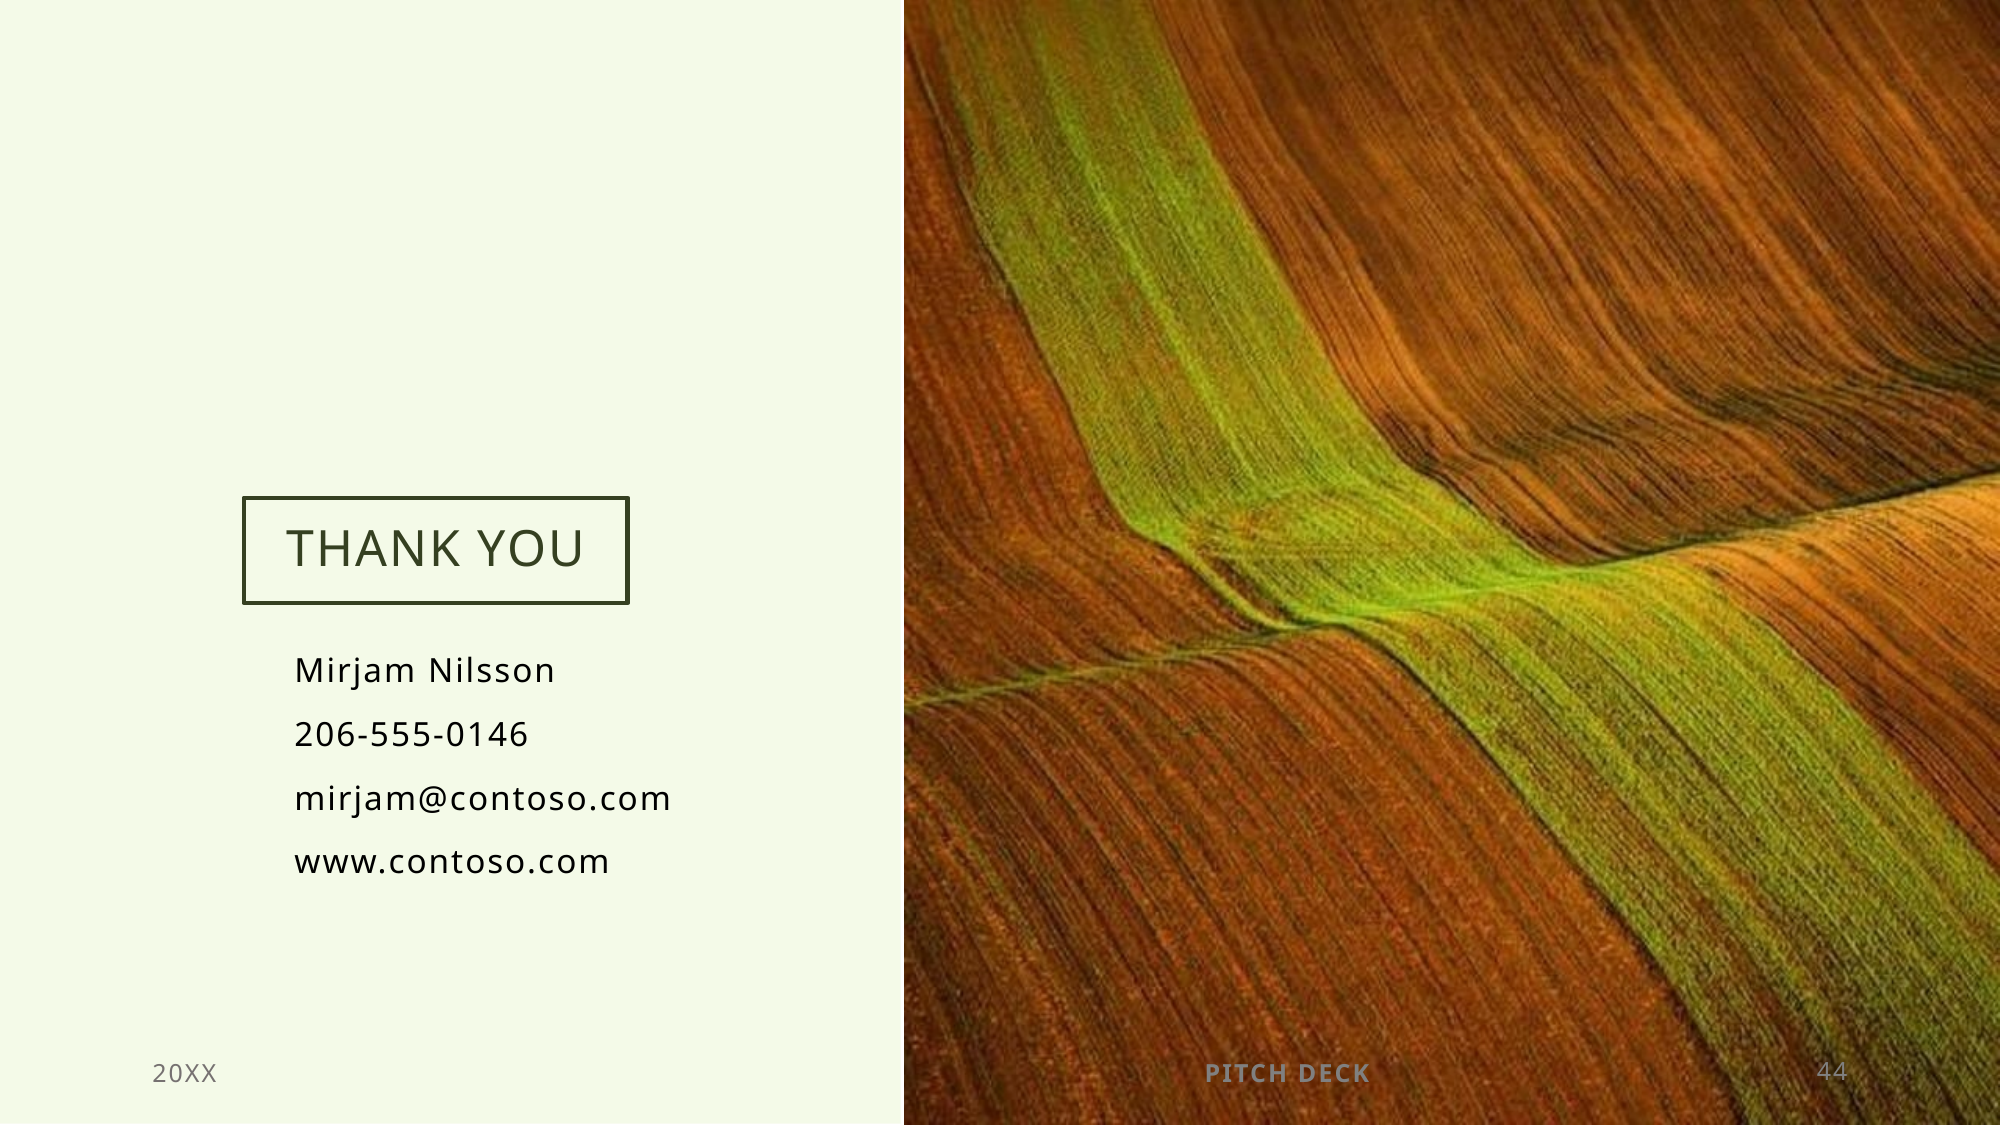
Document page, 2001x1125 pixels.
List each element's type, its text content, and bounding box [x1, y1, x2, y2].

picture [904, 0, 2000, 1125]
slide_number 20XX [137, 1042, 588, 1103]
list Mirjam Nilsson​​ 206-555-0146​ mirjam@contoso.com​ www.contoso.com​ [279, 649, 753, 944]
title Thank you [242, 496, 630, 605]
